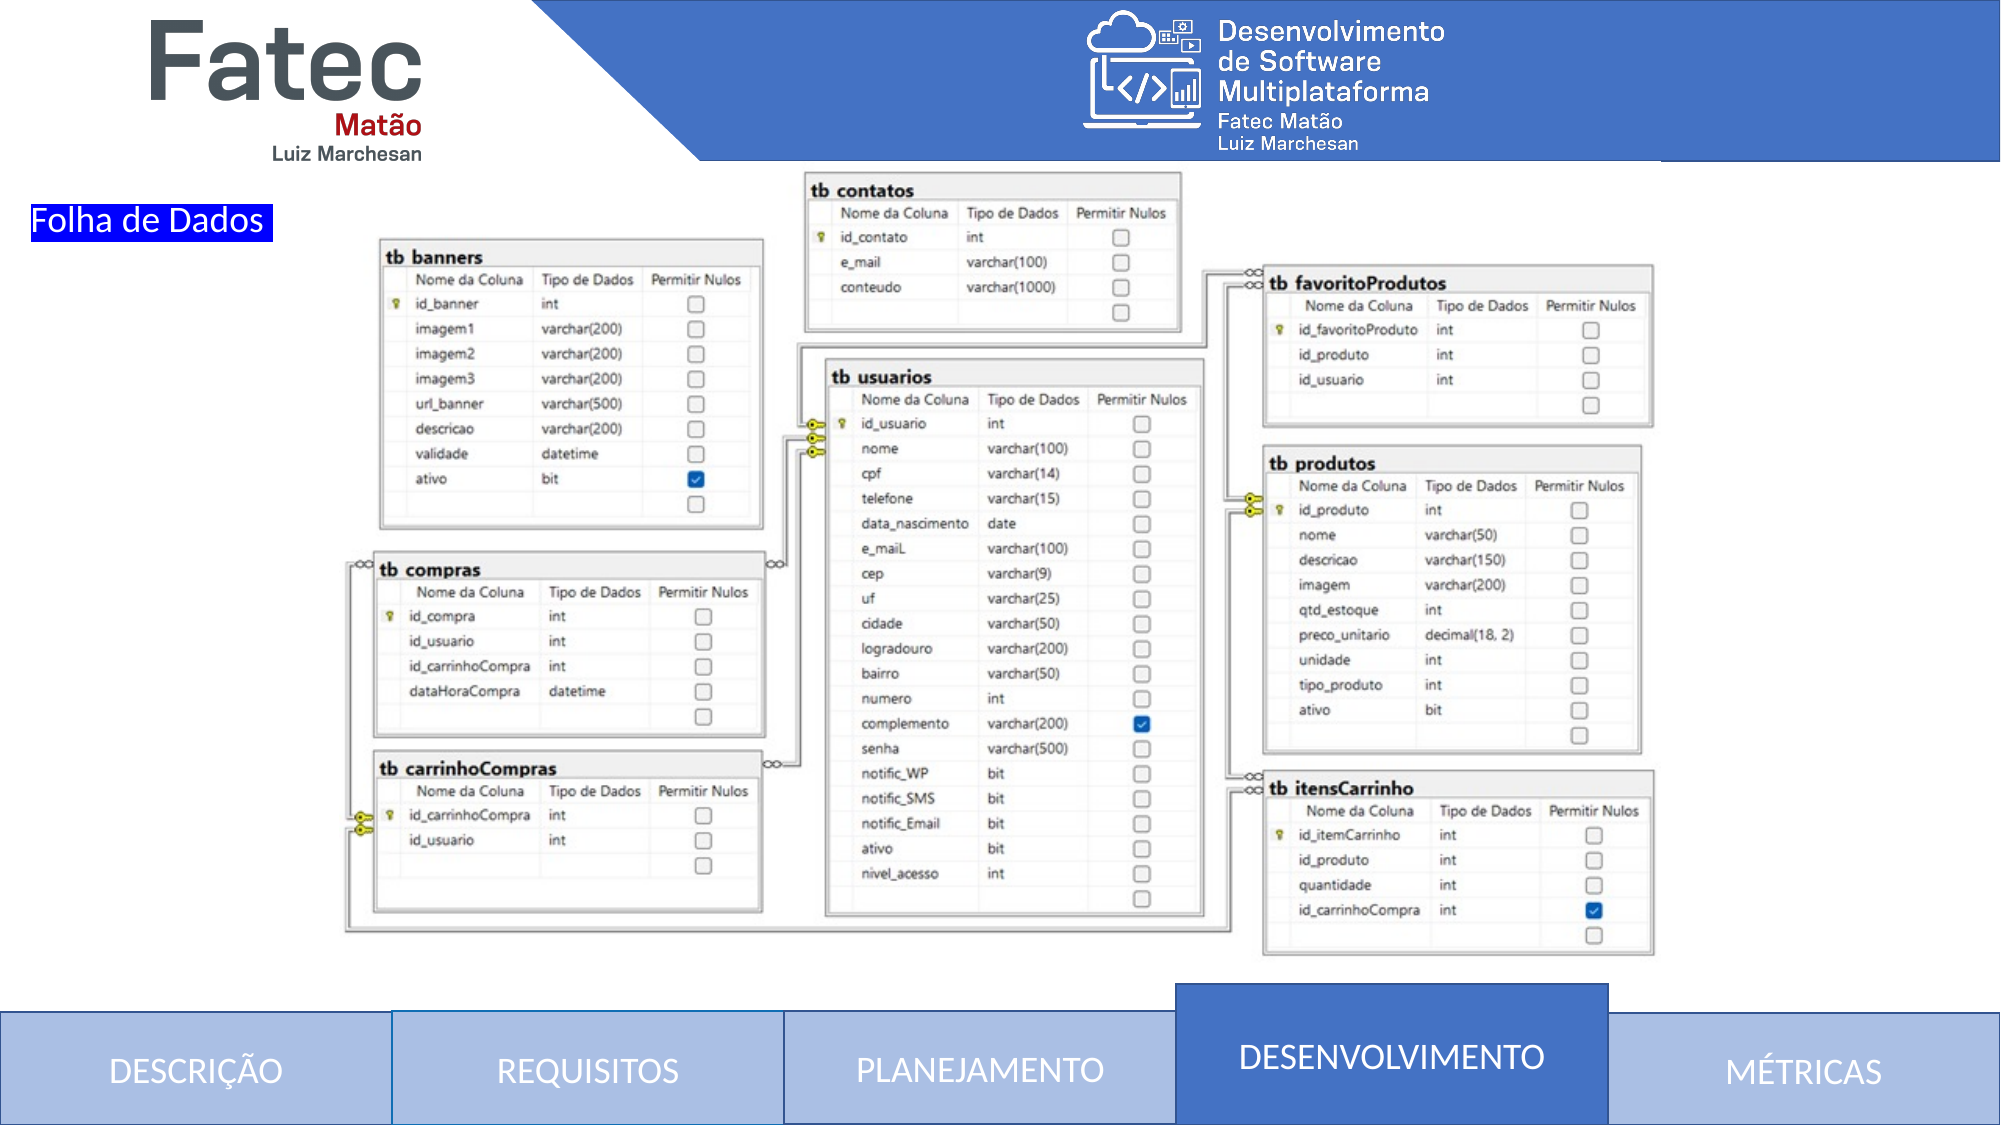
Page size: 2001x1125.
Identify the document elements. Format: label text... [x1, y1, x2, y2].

text_box DESCRIÇÃO [0, 1011, 391, 1125]
text_box REQUISITOS [391, 1010, 783, 1125]
text_box DESENVOLVIMENTO [1175, 983, 1609, 1125]
text_box MÉTRICAS [1609, 1012, 2000, 1125]
text_box PLANEJAMENTO [783, 1010, 1175, 1125]
text_box Folha de Dados [15, 187, 288, 248]
picture [1083, 10, 1444, 150]
picture [151, 20, 1661, 964]
